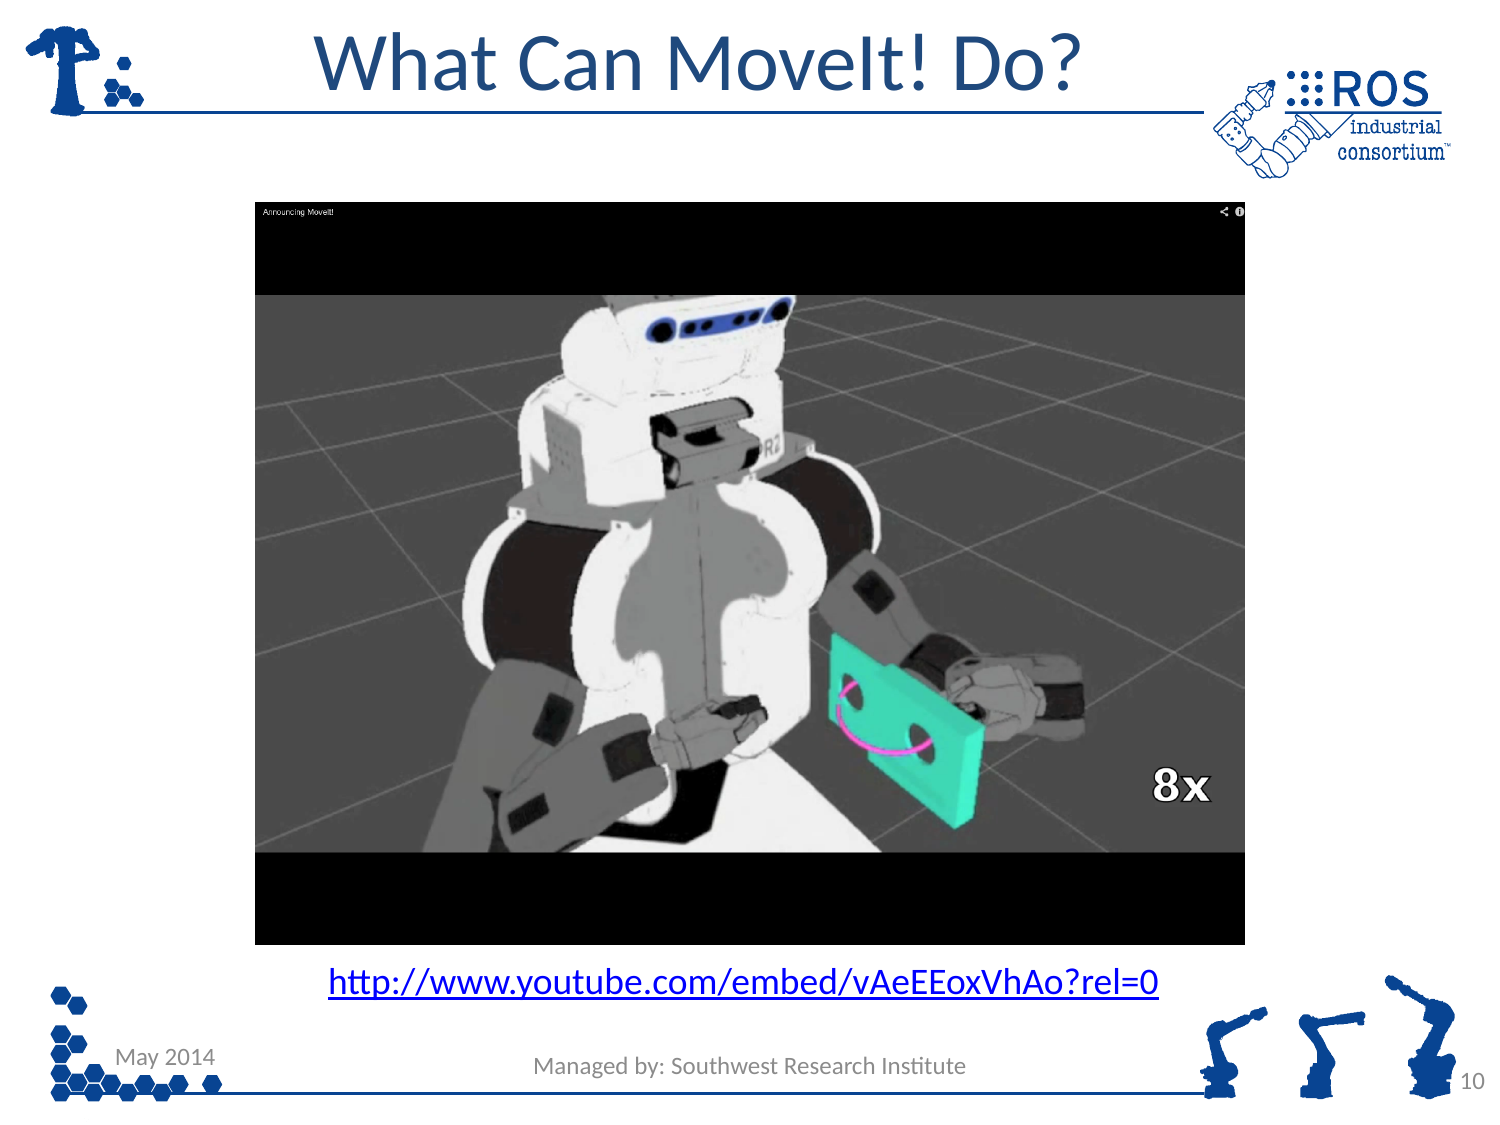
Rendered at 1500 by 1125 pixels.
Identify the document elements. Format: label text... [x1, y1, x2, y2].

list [254, 201, 1246, 945]
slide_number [99, 1025, 388, 1085]
footer Managed by: Southwest Research Institute [468, 1042, 1032, 1103]
slide_number 10 [1149, 1050, 1500, 1110]
text_box http://www.youtube.com/embed/vAeEEoxVhAo?rel=0 [249, 949, 1238, 1010]
title What Can MoveIt! Do? [150, 0, 1250, 113]
